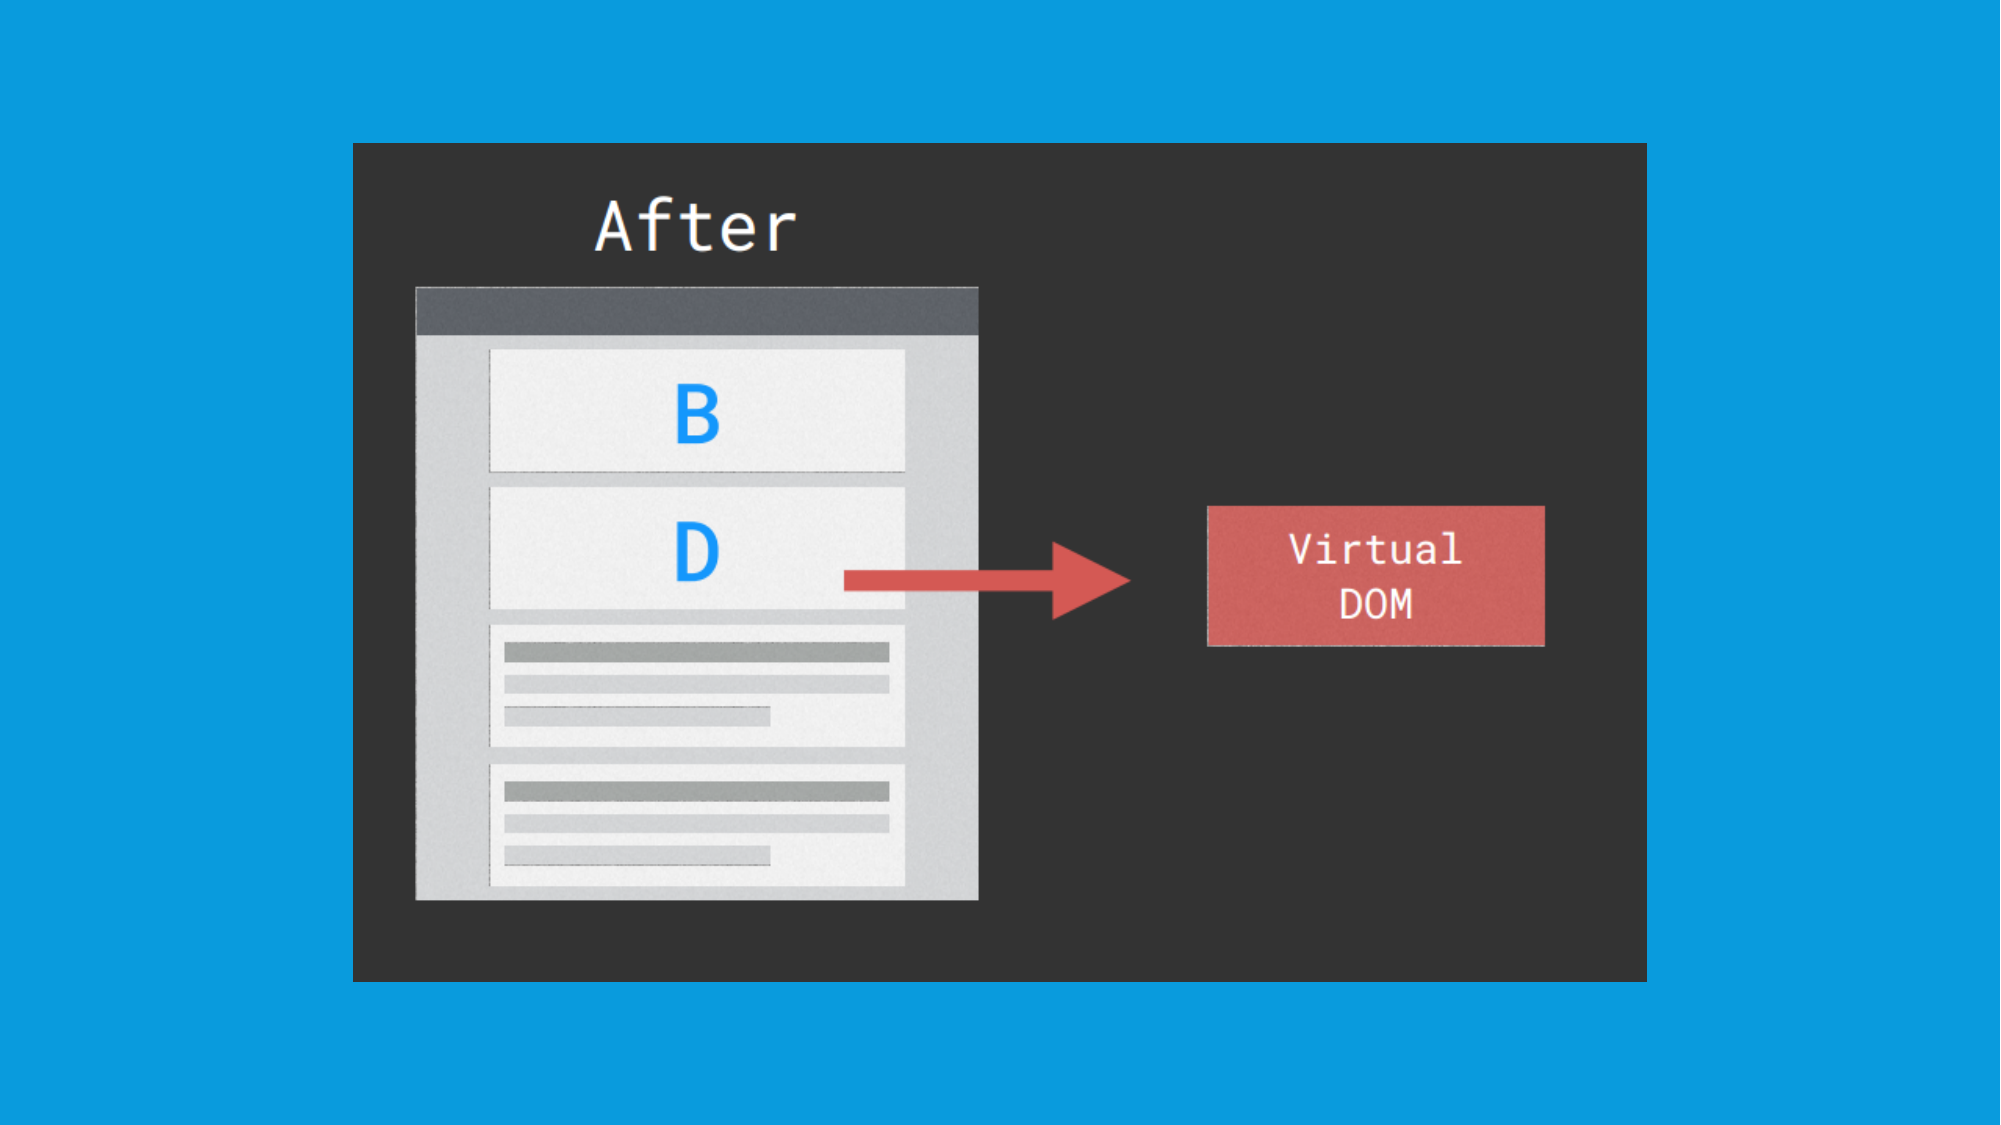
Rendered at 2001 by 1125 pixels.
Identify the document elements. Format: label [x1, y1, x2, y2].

picture [354, 144, 1646, 981]
